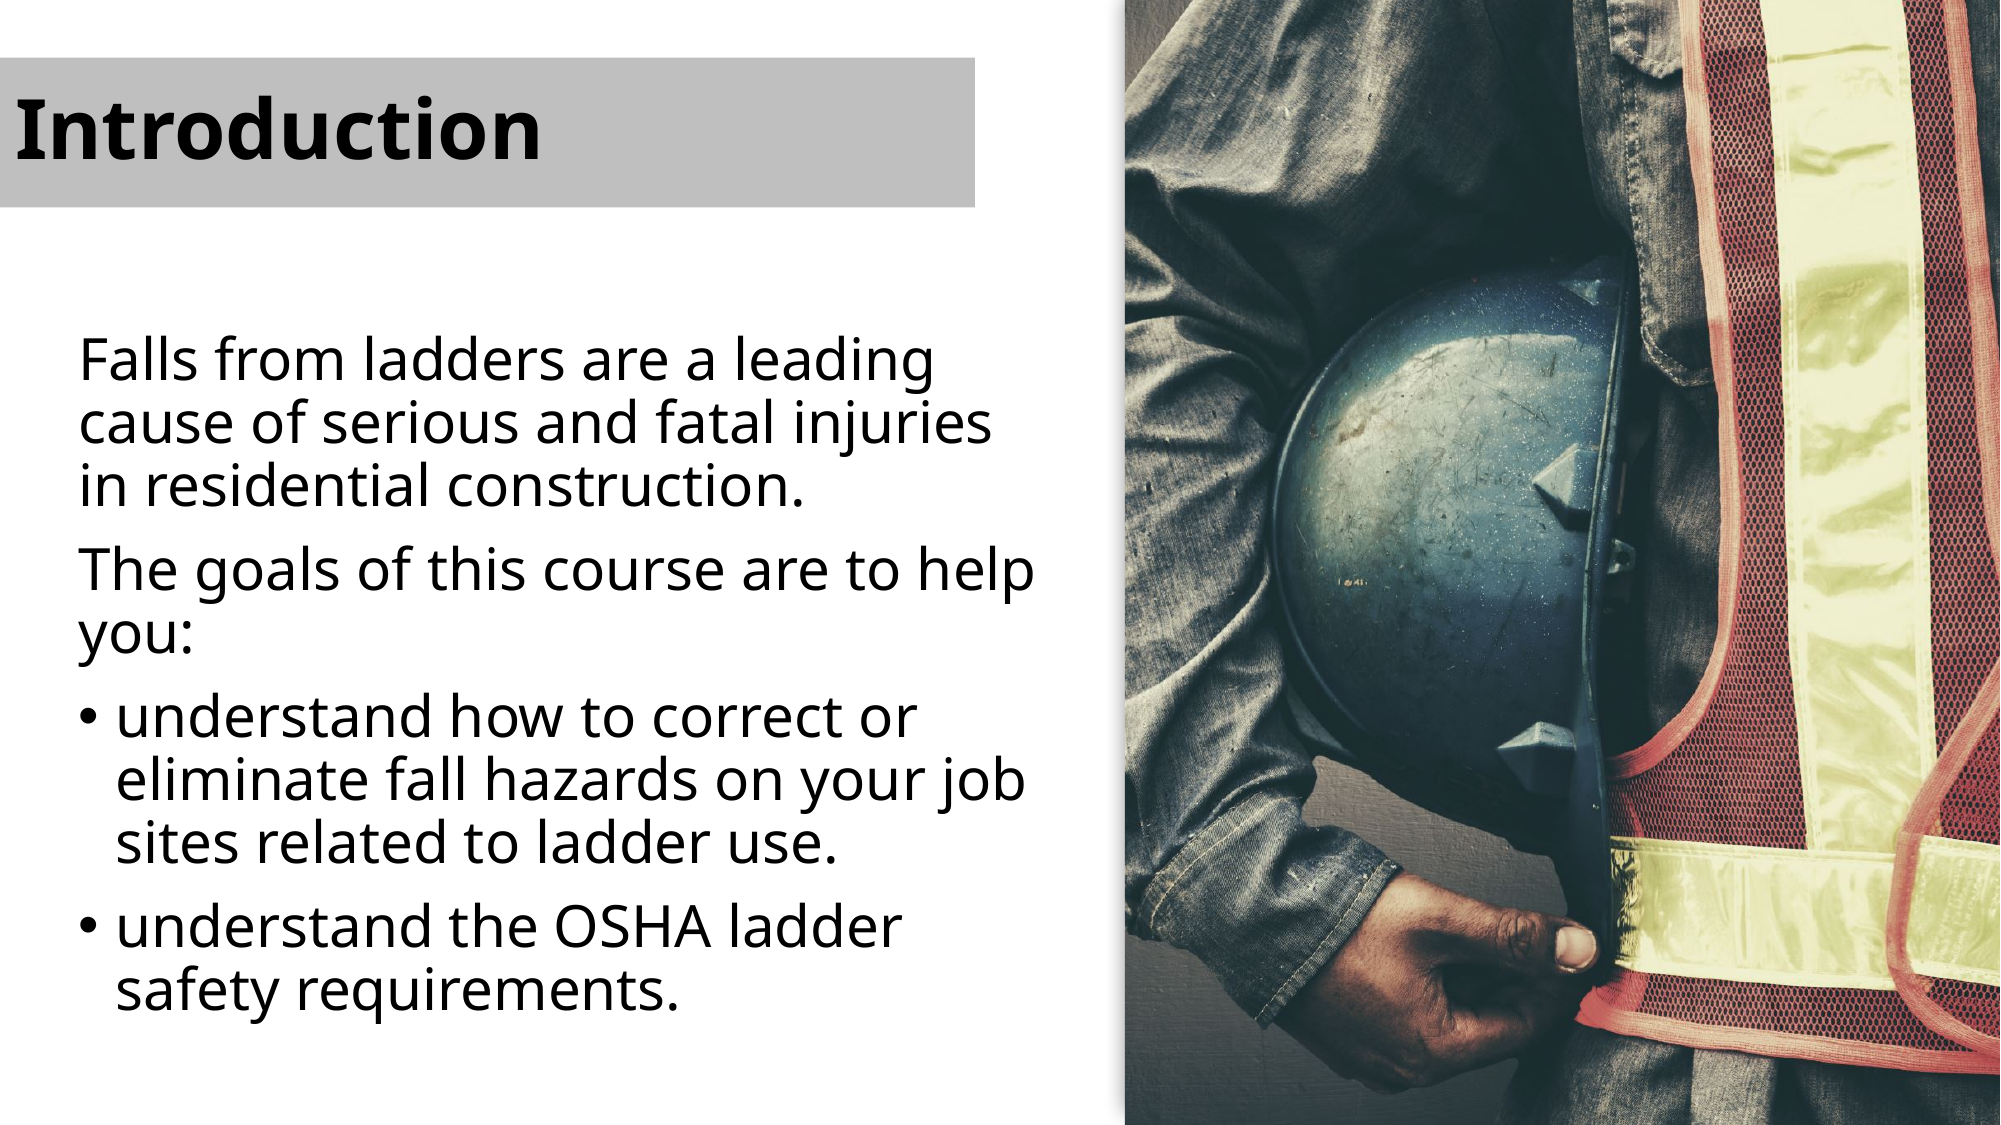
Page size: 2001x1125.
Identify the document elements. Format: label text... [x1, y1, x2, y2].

list Falls from ladders are a leading cause of serious and fatal injuries in residential construction. The goals of this course are to help you: understand how to correct or eliminate fall hazards on your job sites related to ladder use. understand the OSHA ladder safety requirements. [63, 285, 1061, 1068]
text_box [0, 0, 1124, 1125]
title Introduction [0, 57, 975, 208]
picture [1124, 0, 2000, 1125]
